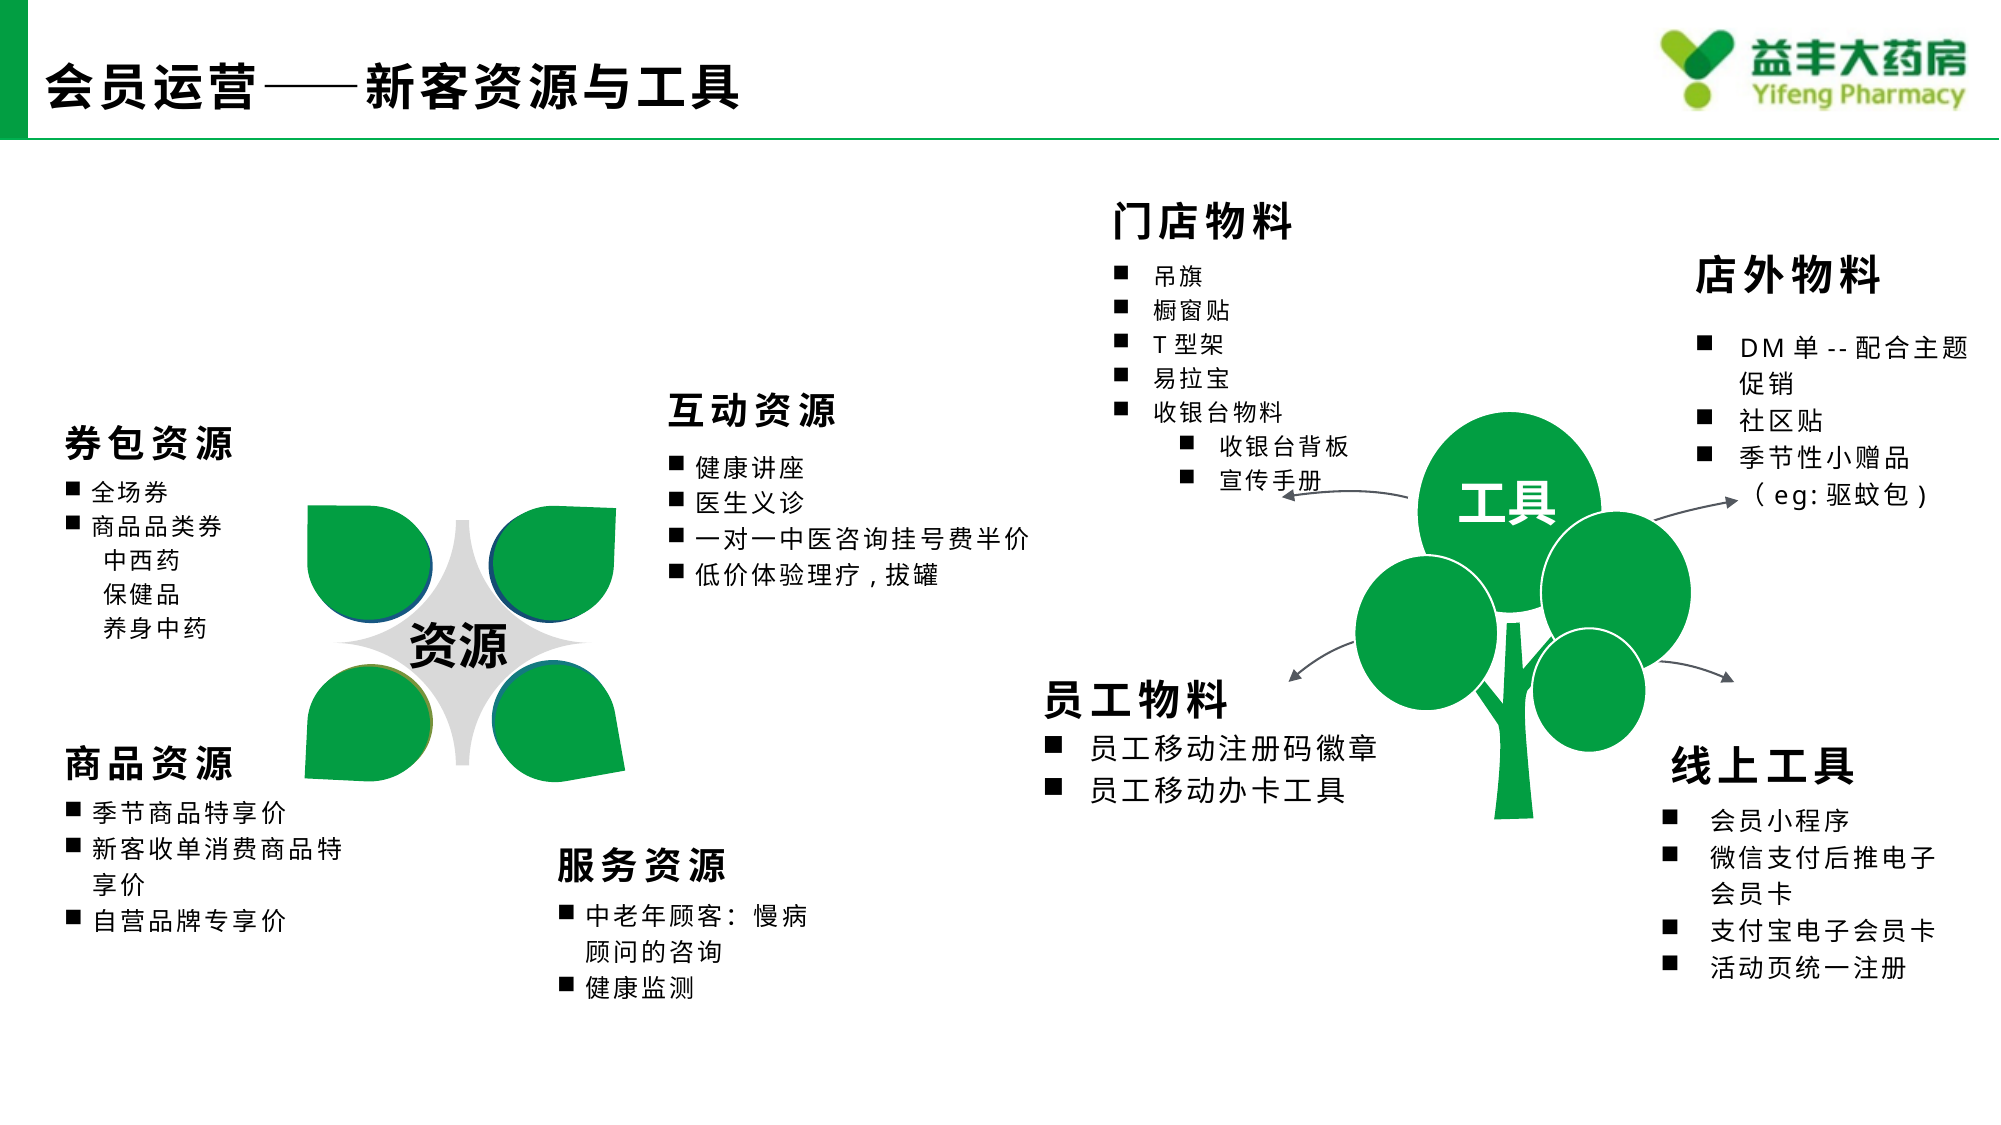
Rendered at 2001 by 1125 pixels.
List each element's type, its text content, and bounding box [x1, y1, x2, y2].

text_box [1645, 693, 1973, 994]
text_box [1288, 406, 1743, 820]
picture [1640, 11, 1991, 127]
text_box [49, 393, 285, 652]
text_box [1097, 178, 1451, 503]
title 会员运营——新客资源与工具 [27, 32, 911, 139]
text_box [652, 353, 1057, 646]
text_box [1027, 637, 1487, 866]
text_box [1680, 225, 1988, 520]
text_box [307, 505, 616, 783]
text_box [542, 793, 836, 1044]
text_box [49, 703, 376, 951]
